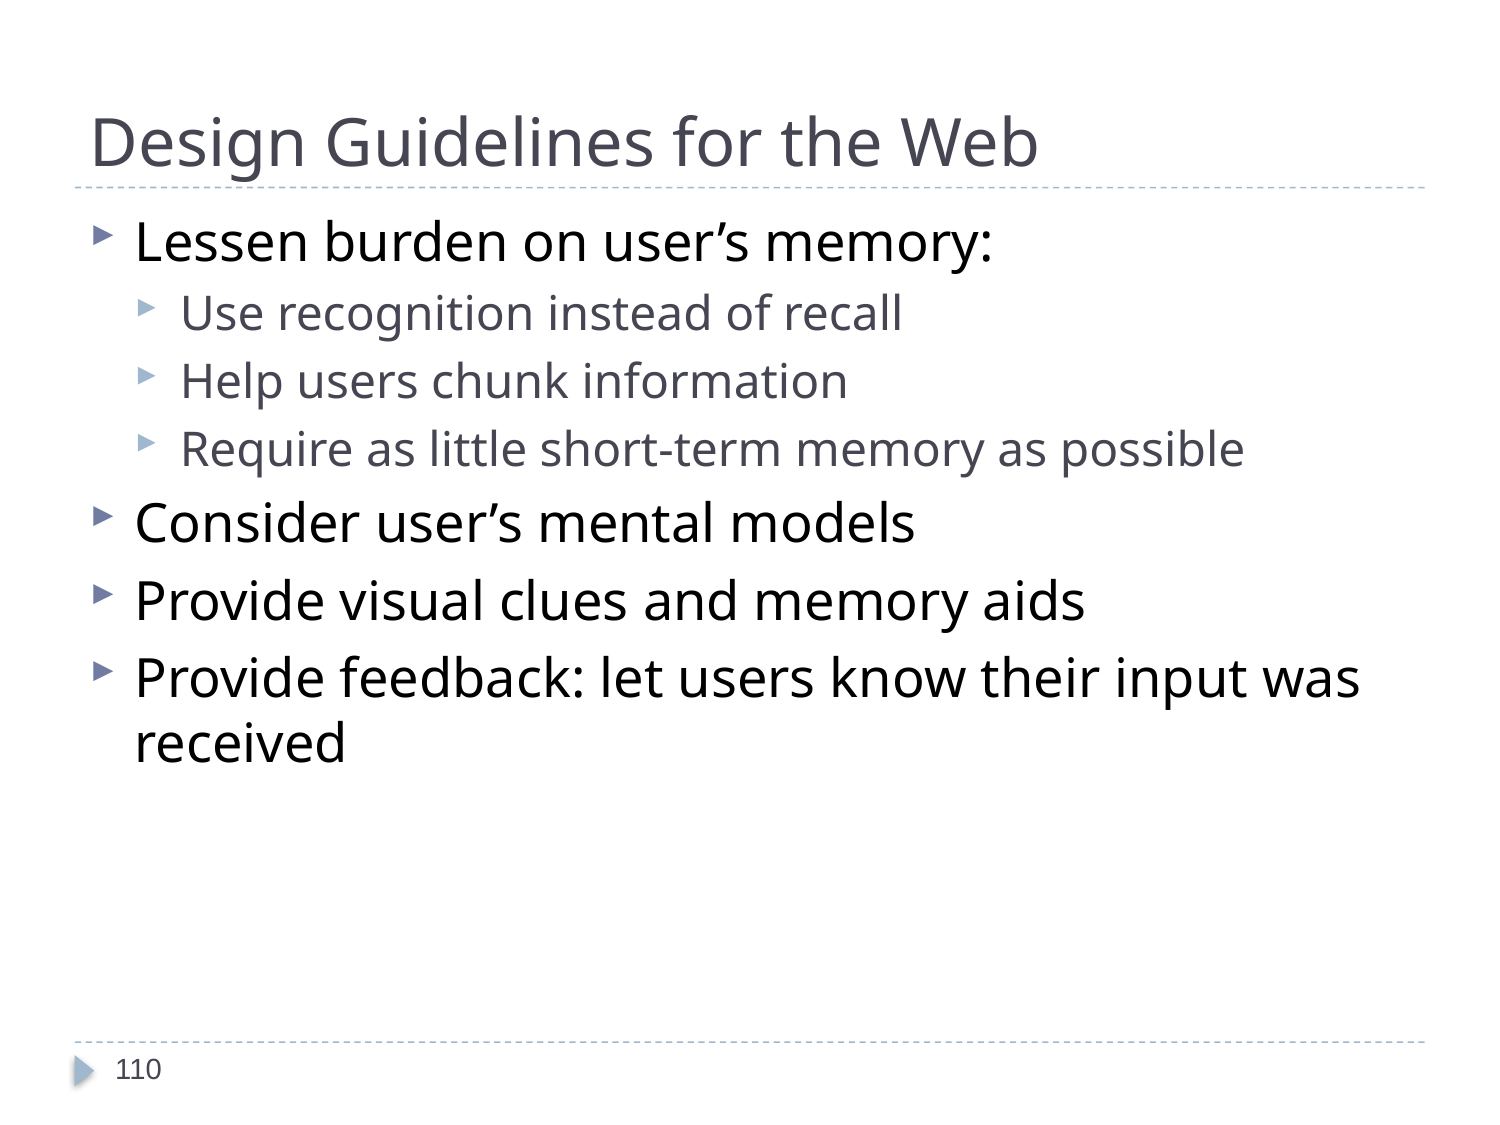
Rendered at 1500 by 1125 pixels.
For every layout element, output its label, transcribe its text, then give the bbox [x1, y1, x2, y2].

slide_number 110 [100, 1042, 426, 1103]
title Design Guidelines for the Web [75, 24, 1425, 188]
list Lessen burden on user’s memory: Use recognition instead of recall Help users chunk information Require as little short-term memory as possible Consider user’s mental models Provide visual clues and memory aids Provide feedback: let users know their input was received [75, 200, 1425, 1006]
